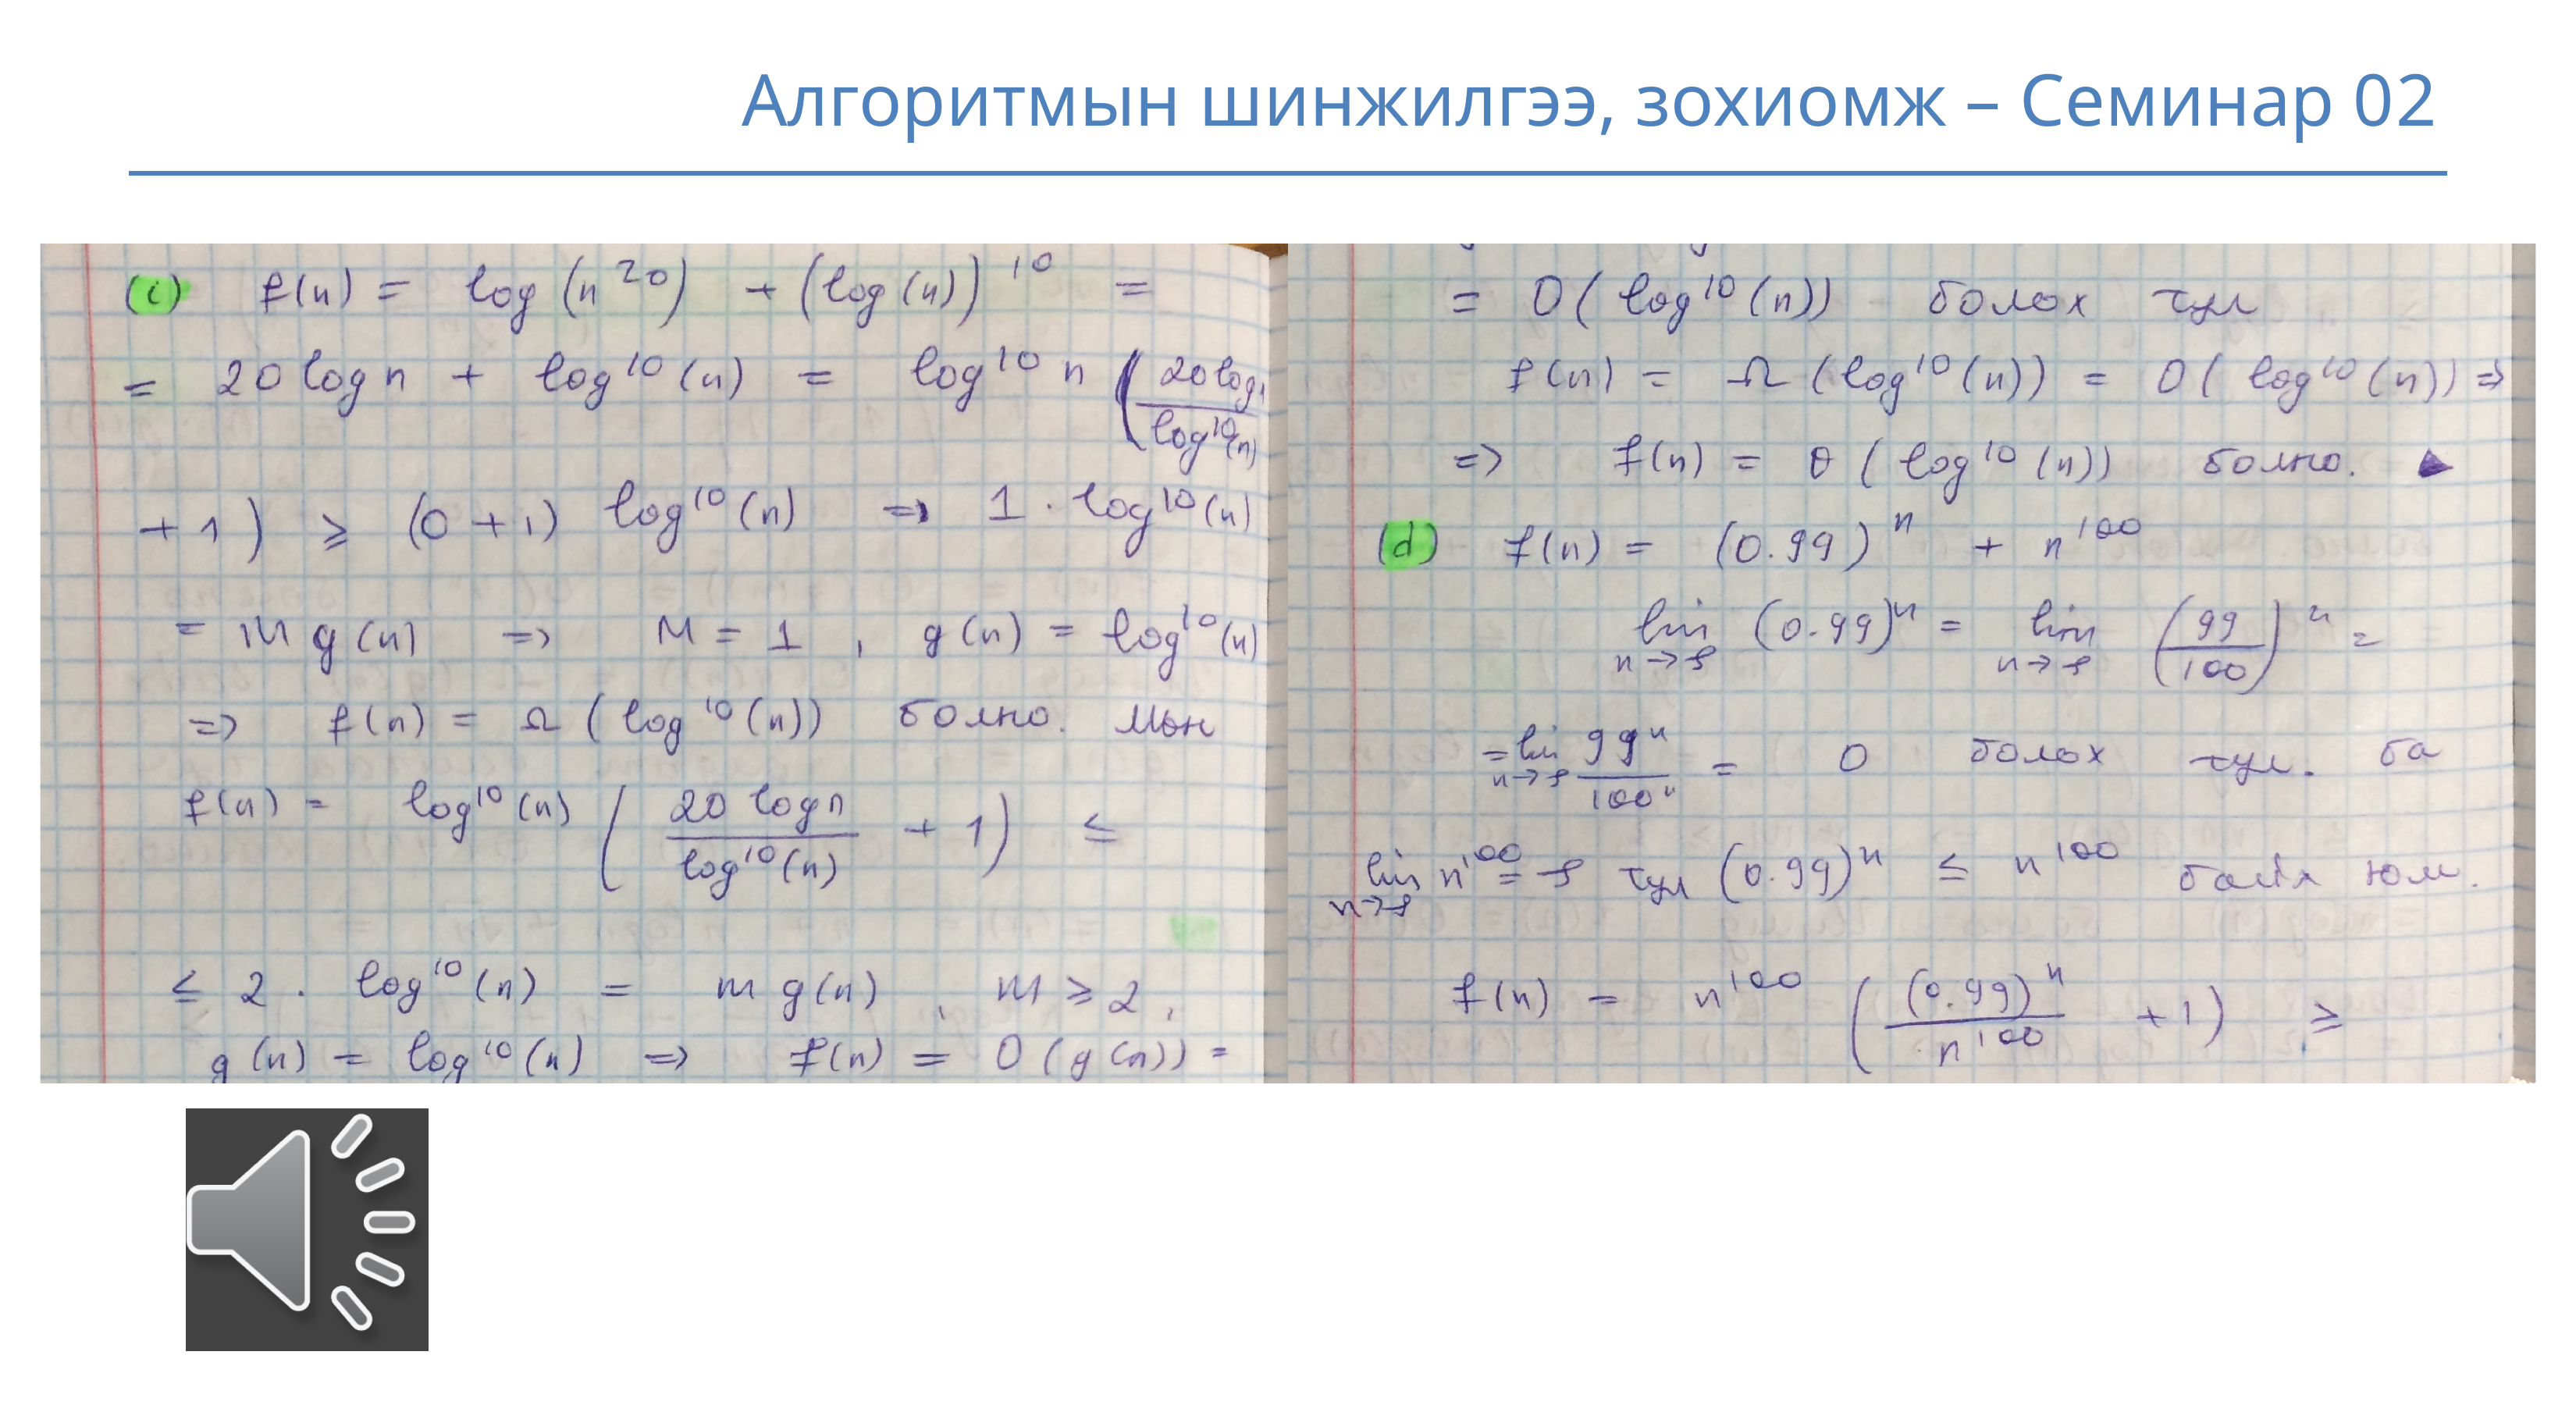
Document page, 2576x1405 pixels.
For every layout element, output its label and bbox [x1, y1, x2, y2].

picture [185, 1107, 430, 1352]
picture [40, 244, 2536, 1083]
